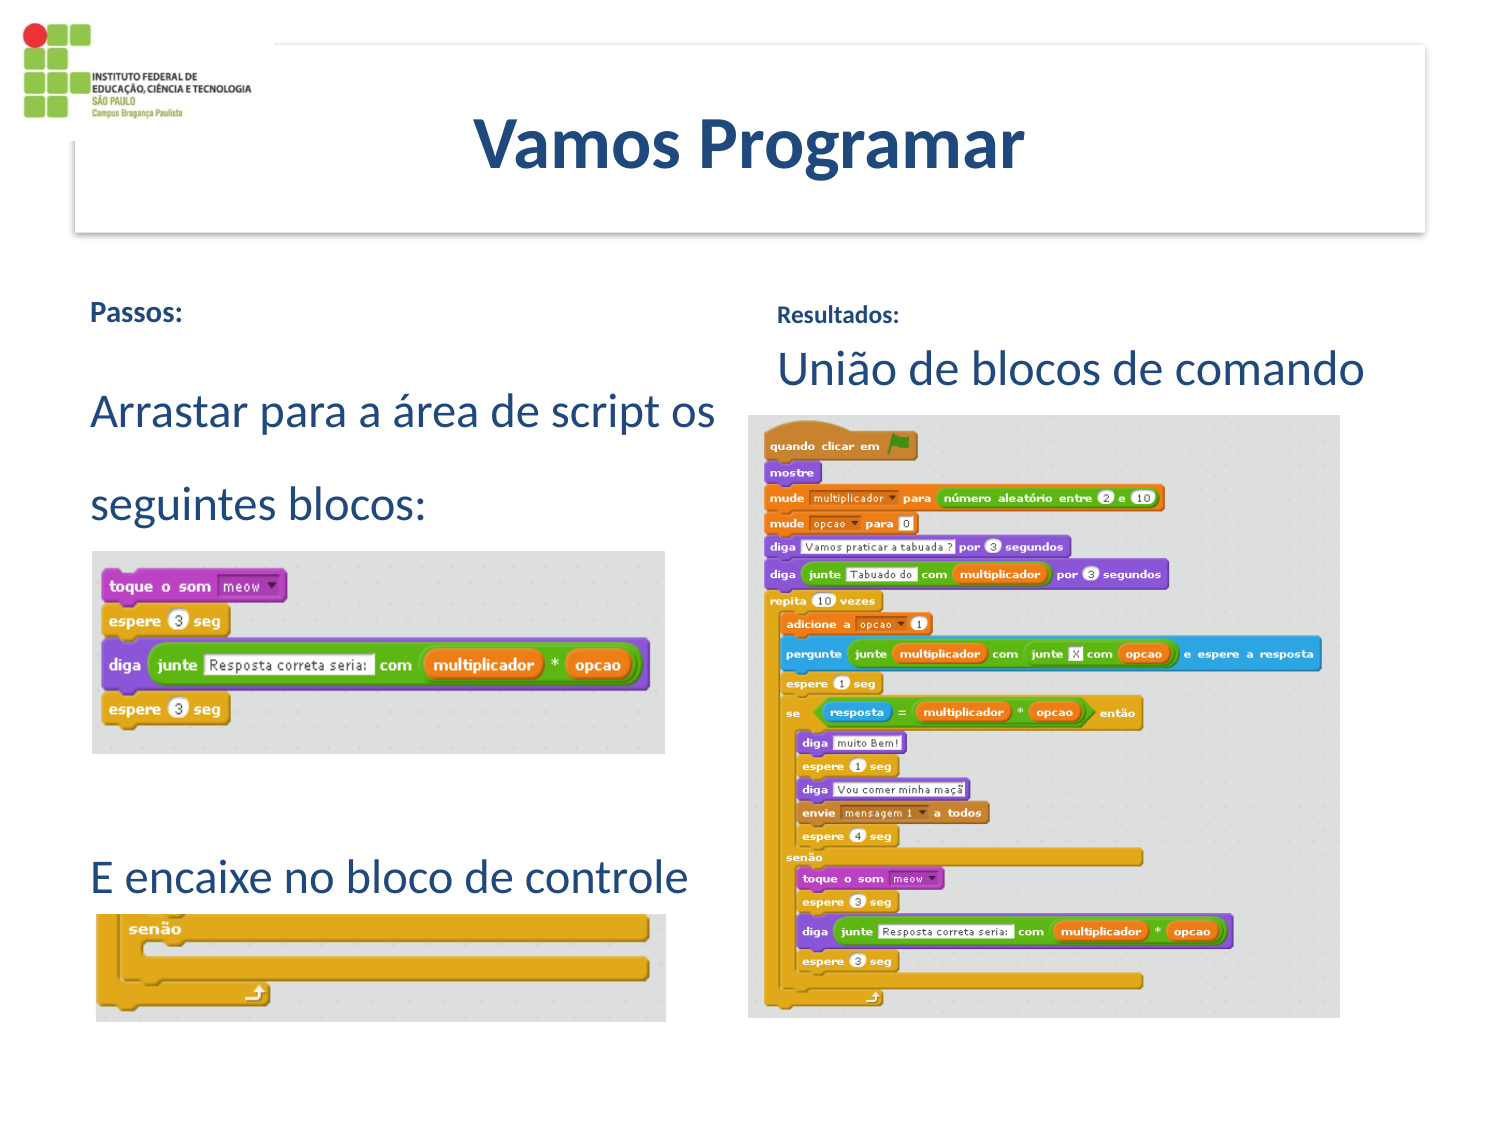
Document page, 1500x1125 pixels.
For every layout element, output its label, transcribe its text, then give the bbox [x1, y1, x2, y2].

list Arrastar para a área de script os seguintes blocos: E encaixe no bloco de controle [75, 336, 738, 1005]
picture [95, 914, 667, 1022]
title Vamos Programar [74, 44, 1426, 233]
picture [748, 415, 1340, 1019]
picture [92, 551, 666, 754]
picture [0, 0, 274, 141]
list Passos: [75, 254, 738, 336]
list Resultados: [761, 254, 1425, 328]
list União de blocos de comando [761, 328, 1425, 1005]
